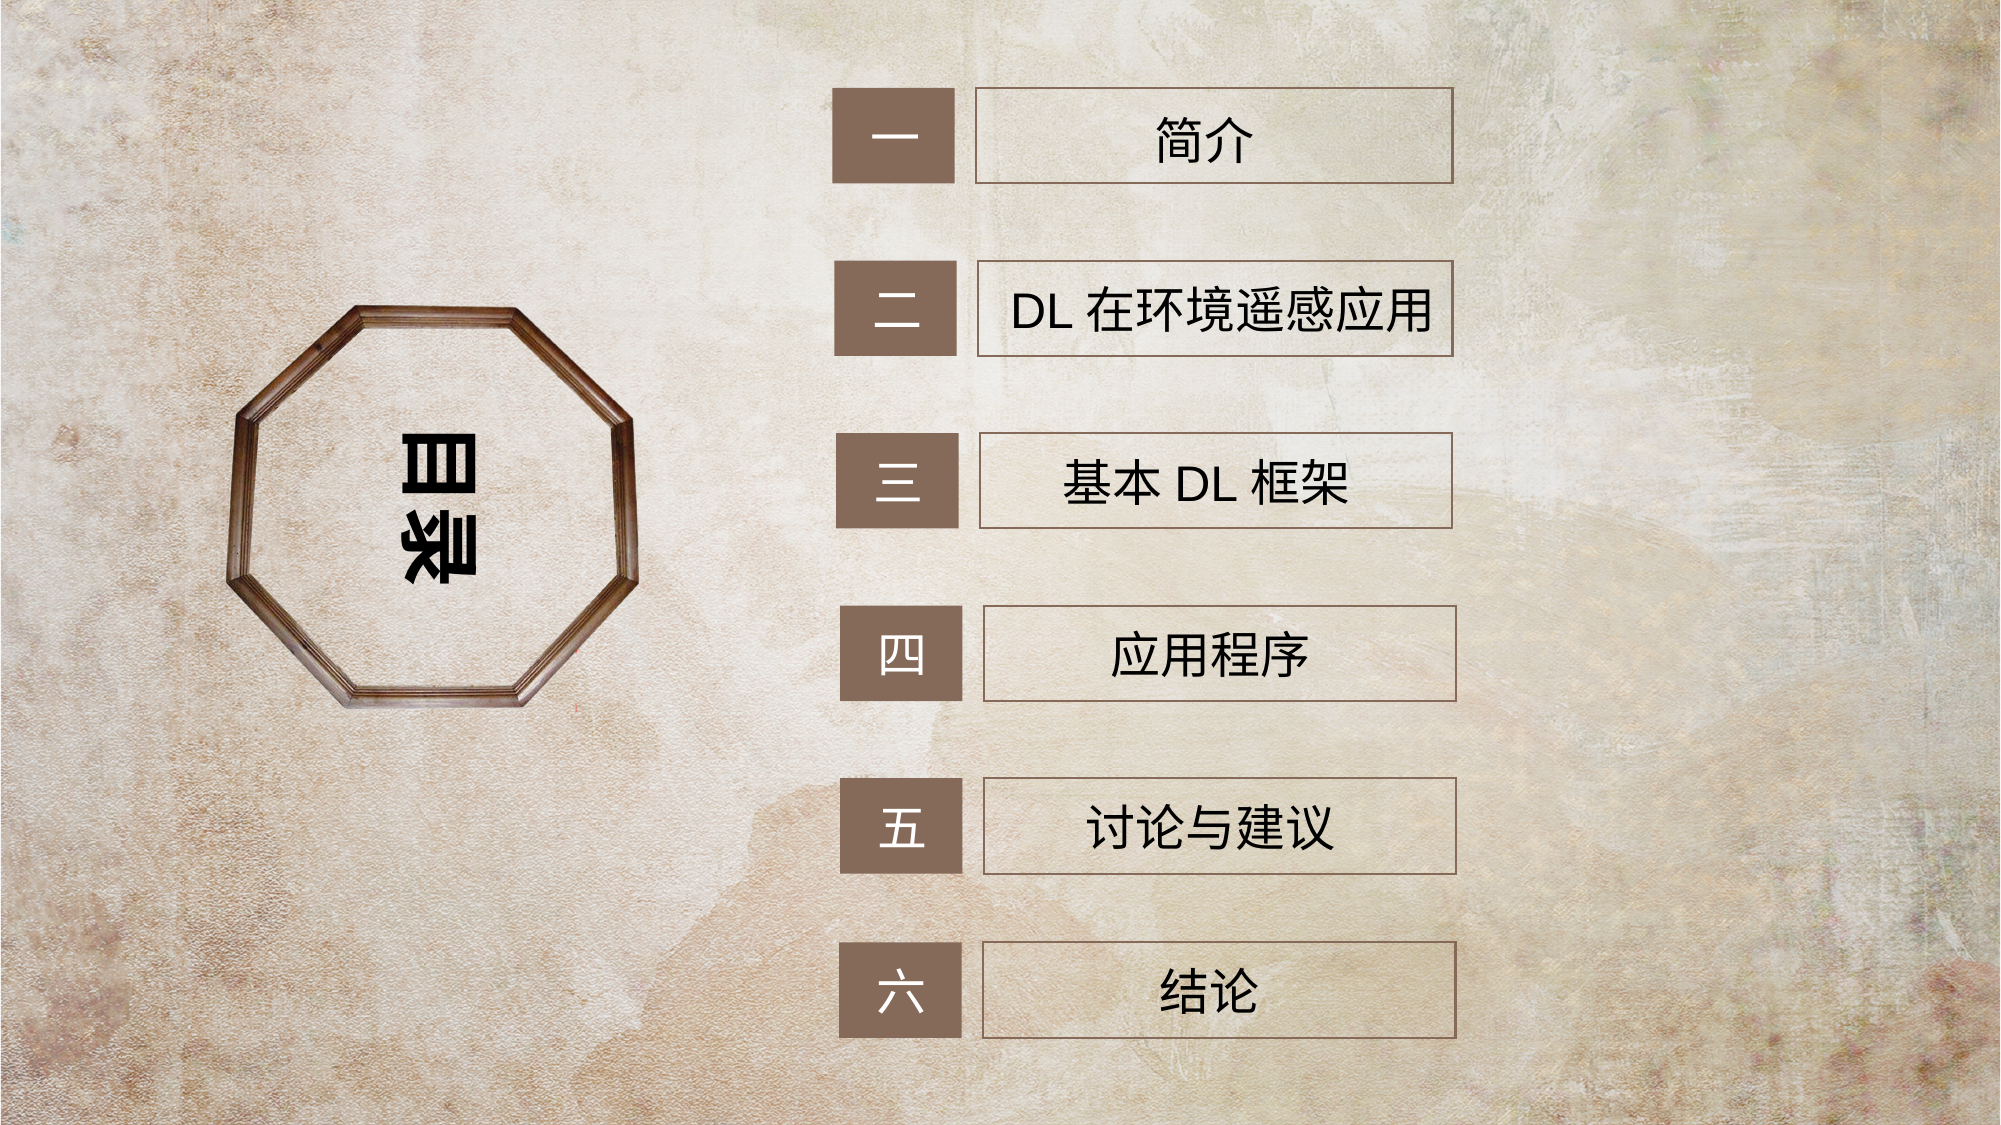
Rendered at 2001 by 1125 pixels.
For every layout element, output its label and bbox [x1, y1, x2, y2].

text_box [839, 605, 1457, 702]
text_box [832, 87, 1453, 184]
picture [3, 0, 2000, 1125]
text_box [839, 778, 1457, 874]
text_box [836, 433, 1453, 529]
text_box [834, 260, 1453, 356]
text_box [839, 942, 1456, 1038]
